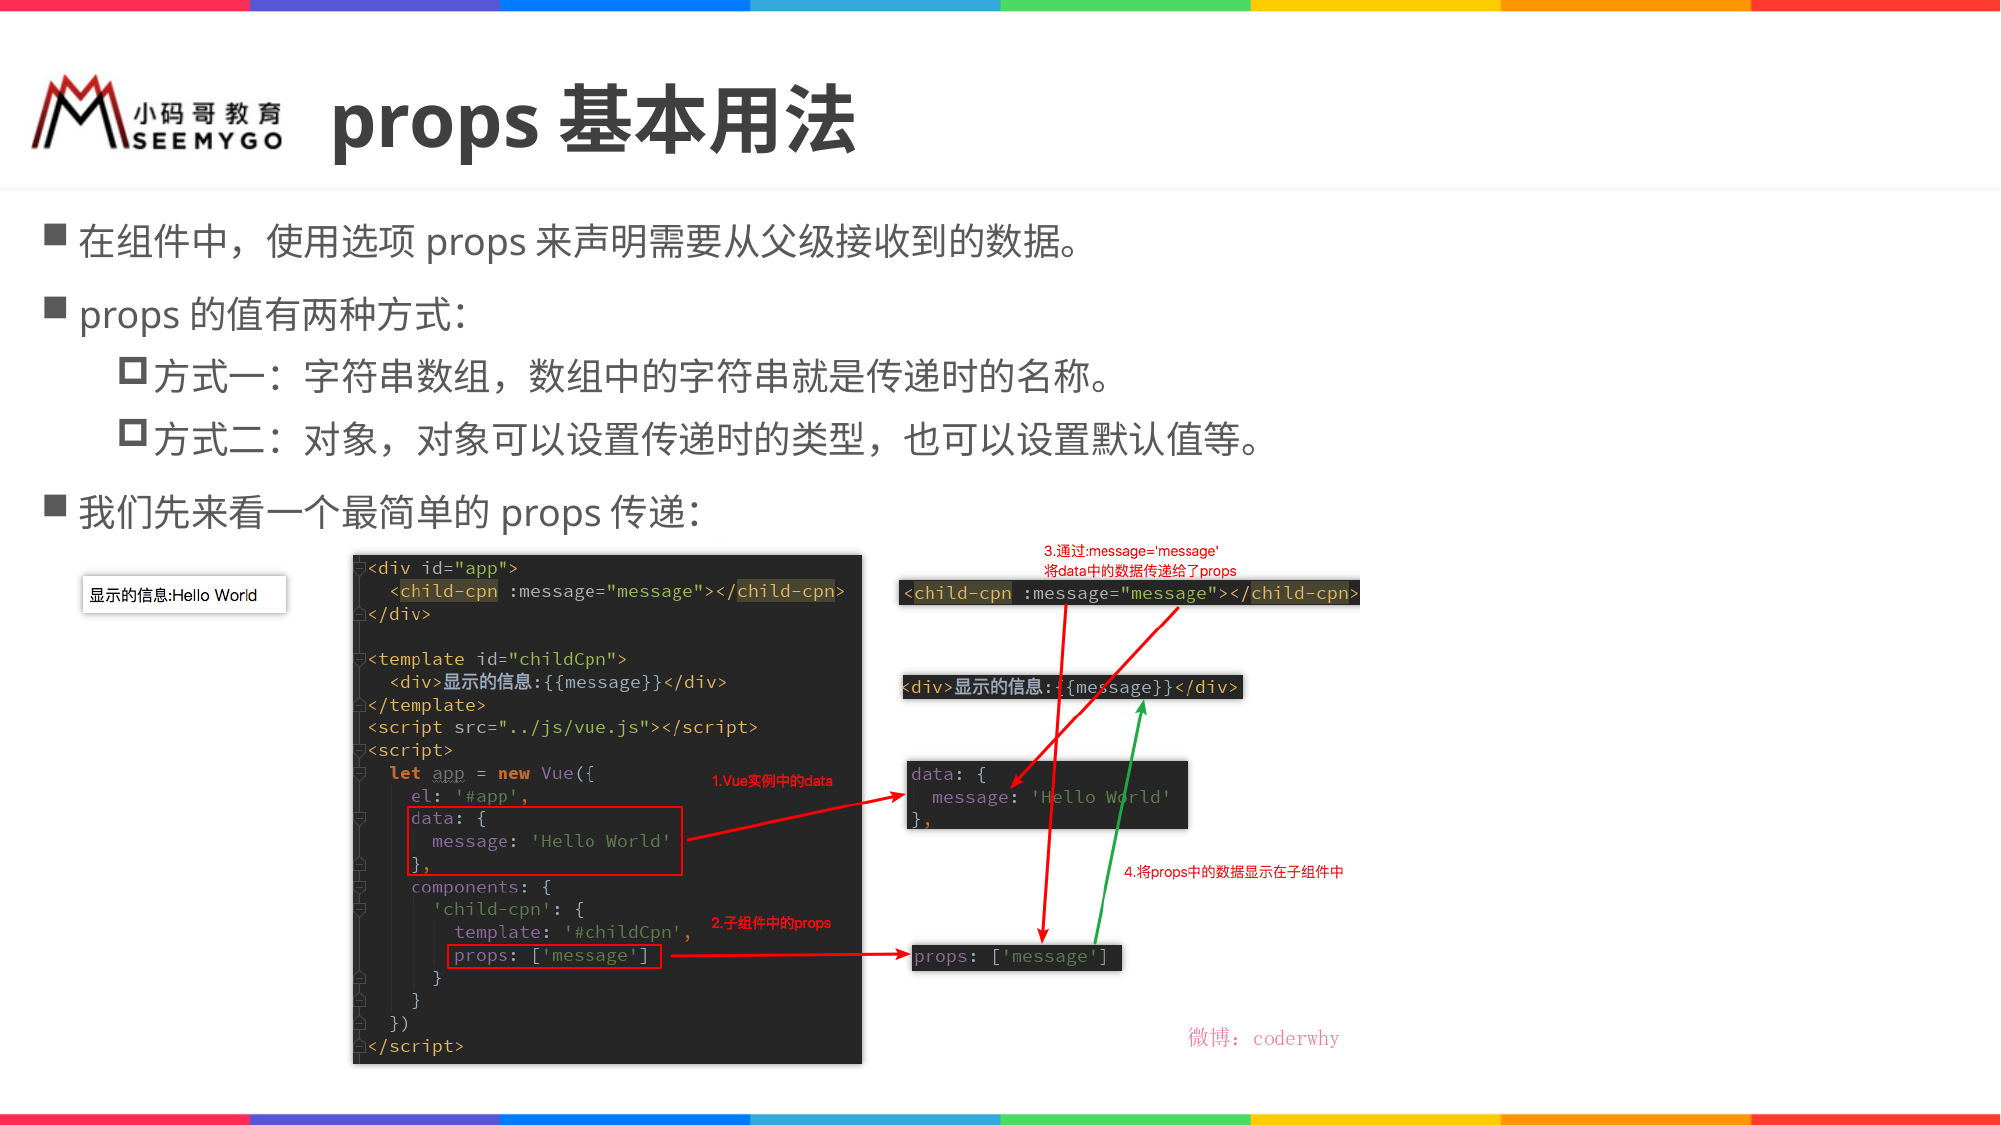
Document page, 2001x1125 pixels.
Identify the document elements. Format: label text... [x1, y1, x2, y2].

title props基本用法 [314, 64, 1968, 182]
picture [0, 0, 2001, 1125]
list 在组件中，使用选项props来声明需要从父级接收到的数据。 props的值有两种方式： 方式一：字符串数组，数组中的字符串就是传递时的名称。 方式二：对象，对象可以设置传递时的类型，也可以设置默认值等。 我们先来看一个最简单的props传递： [26, 203, 1974, 1097]
